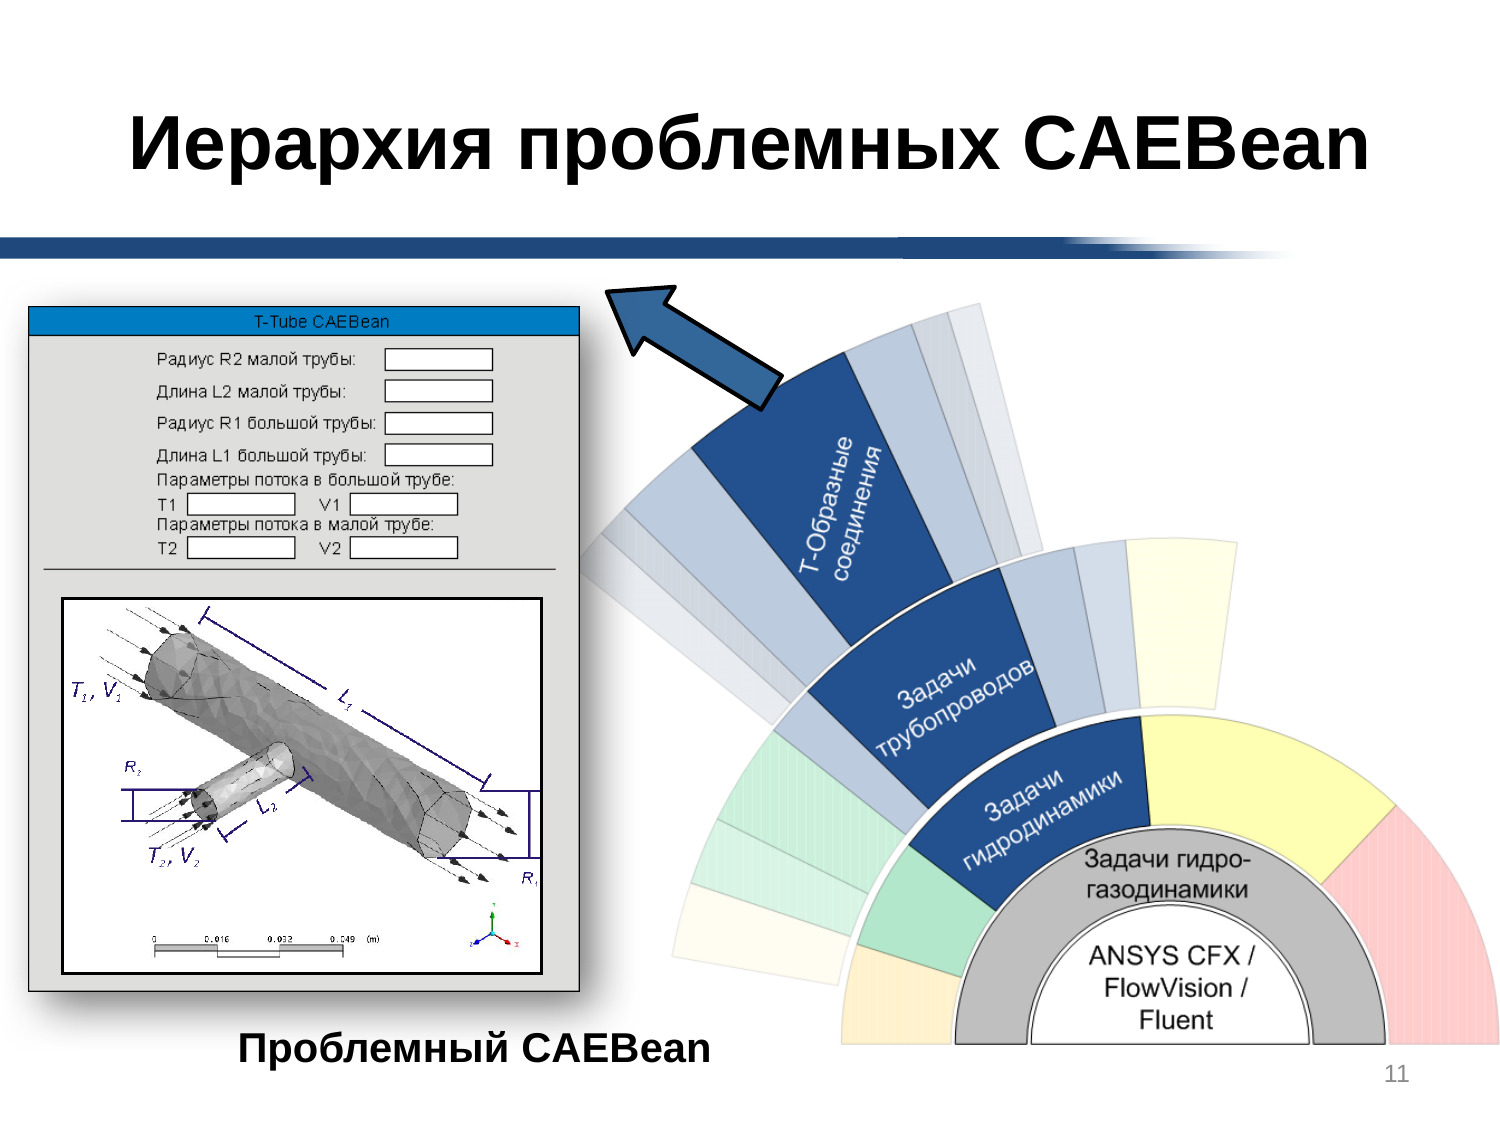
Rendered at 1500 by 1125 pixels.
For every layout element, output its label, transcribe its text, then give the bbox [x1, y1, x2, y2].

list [571, 301, 1500, 1045]
text_box Проблемный CAEBean [222, 999, 830, 1079]
text_box [604, 284, 677, 300]
title Иерархия проблемных CAEBean [75, 45, 1425, 233]
slide_number 11 [1074, 1052, 1425, 1103]
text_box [28, 306, 580, 992]
